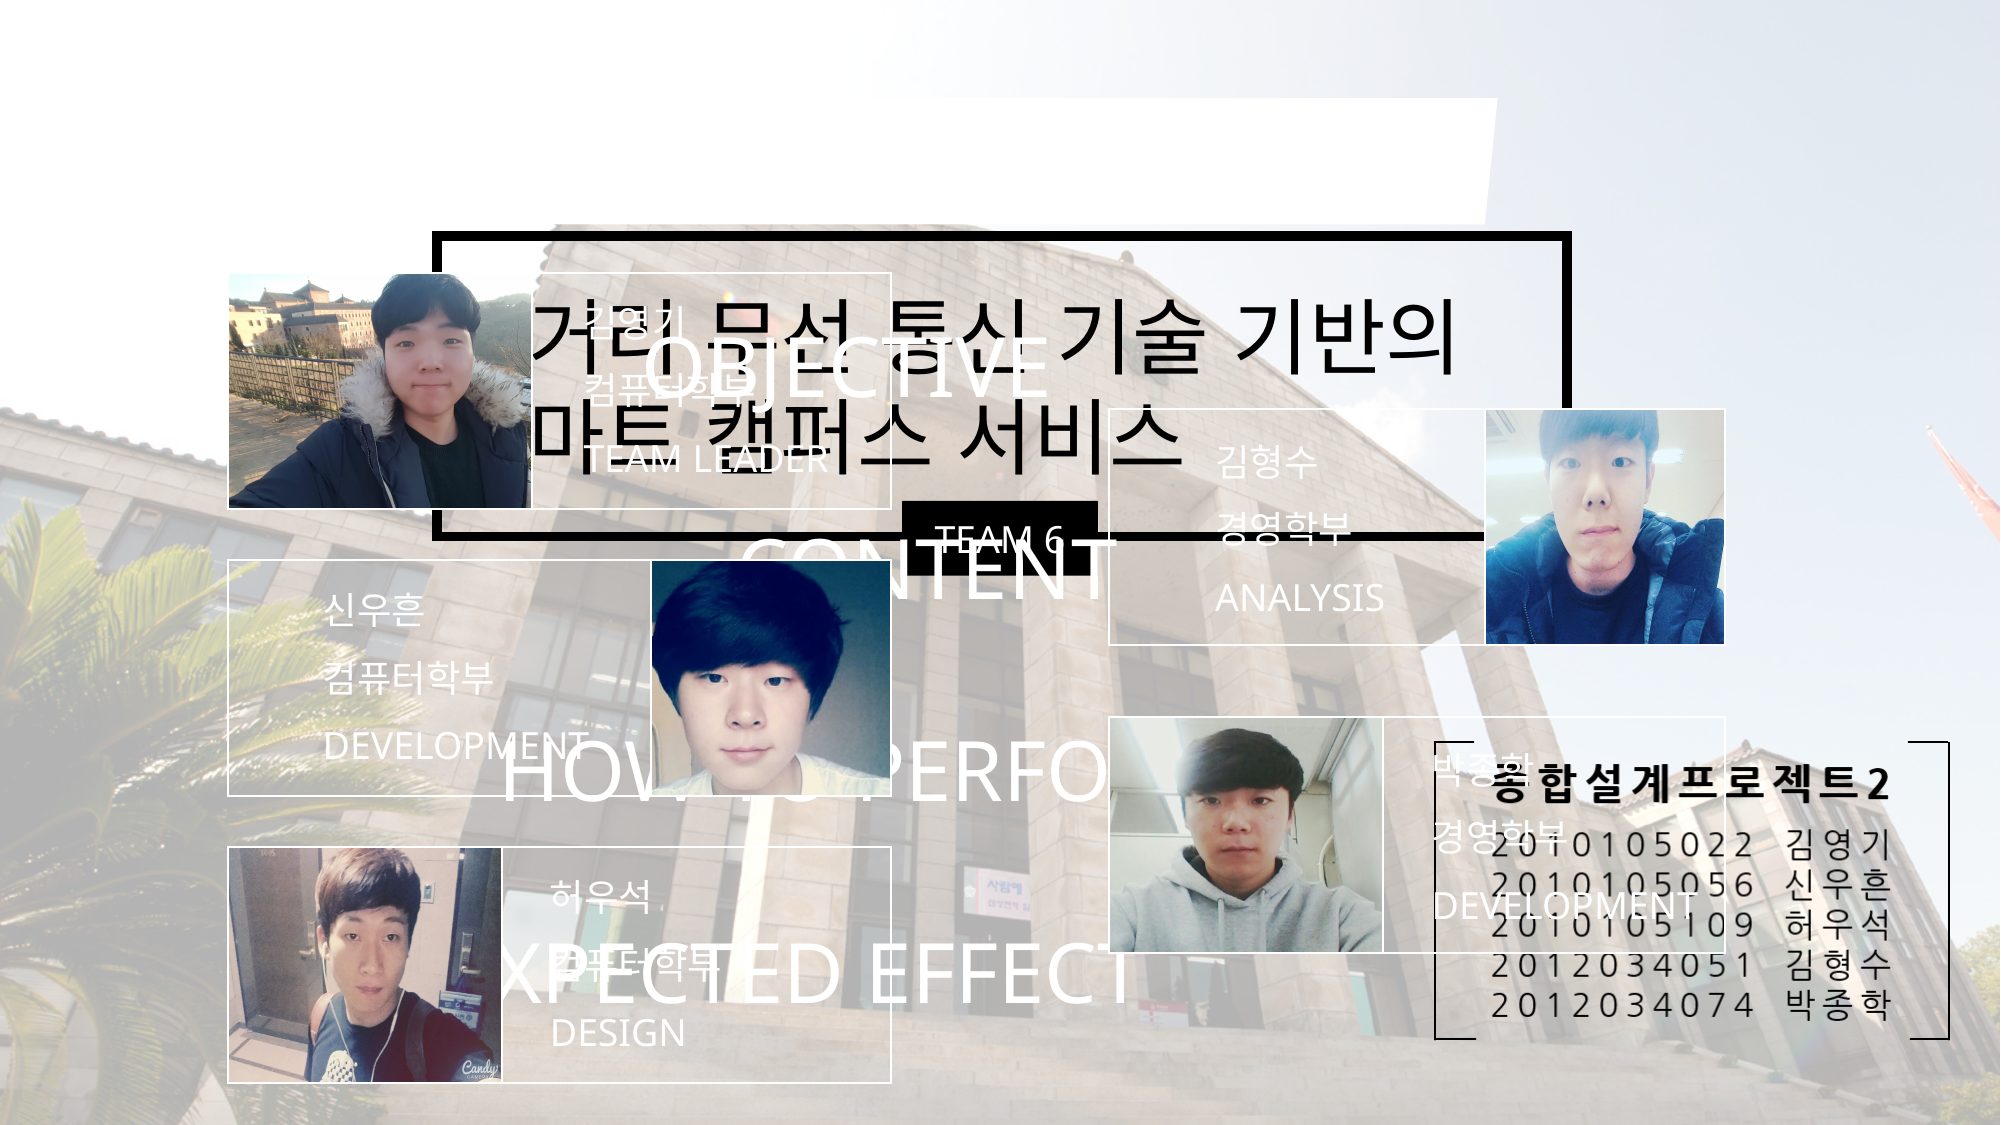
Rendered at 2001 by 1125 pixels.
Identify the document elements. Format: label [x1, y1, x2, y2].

text_box [1108, 409, 1725, 646]
text_box [227, 847, 891, 1084]
text_box [1108, 717, 1725, 954]
text_box [227, 560, 891, 797]
text_box [227, 273, 891, 510]
picture [0, 0, 2000, 1125]
text_box [436, 236, 1568, 576]
